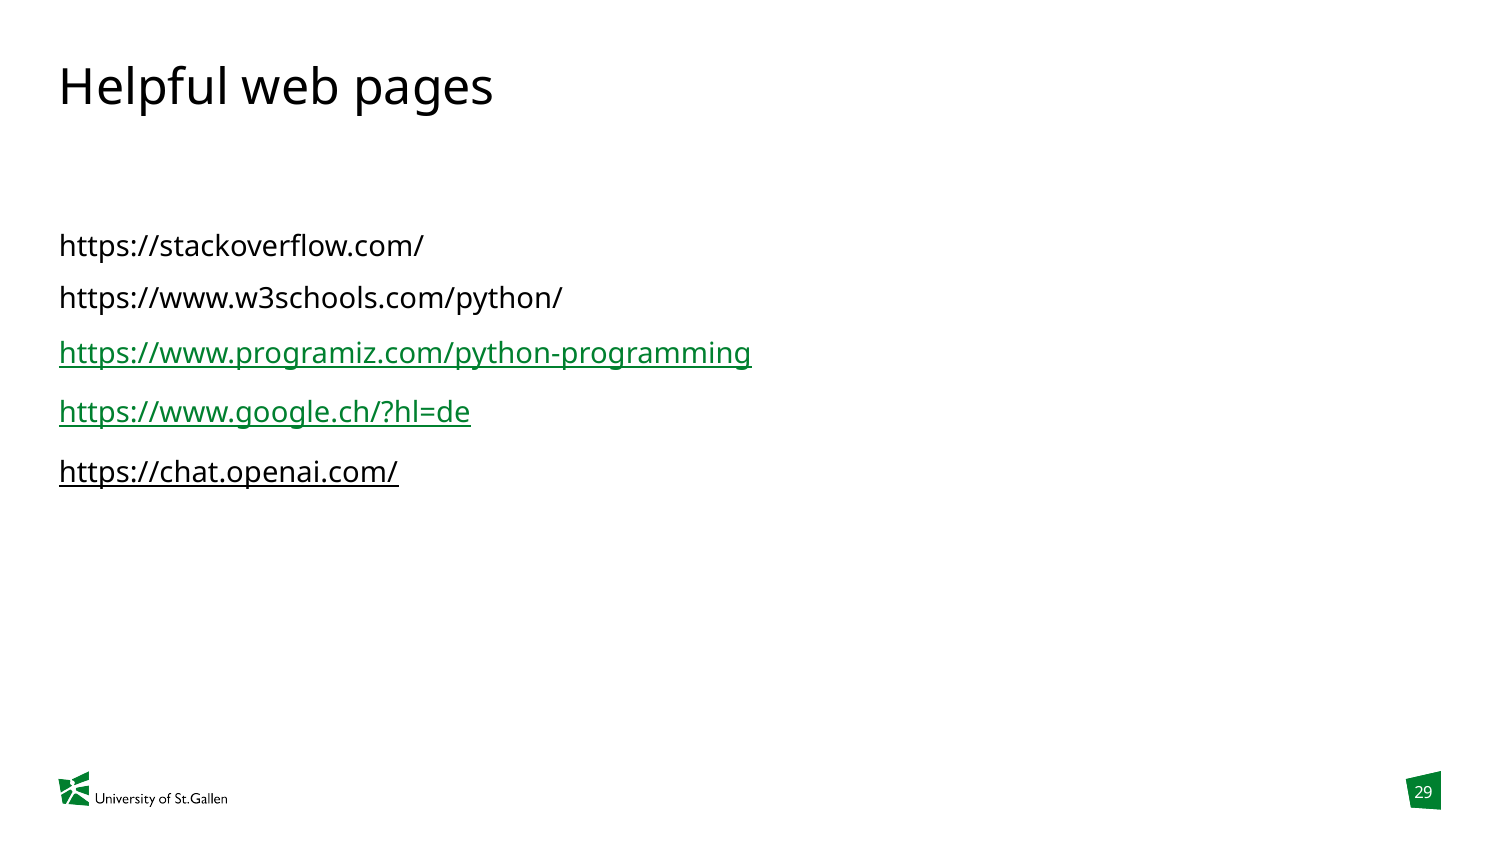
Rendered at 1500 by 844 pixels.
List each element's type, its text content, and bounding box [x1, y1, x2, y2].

slide_number 29 [1405, 782, 1442, 827]
picture [58, 771, 227, 807]
list https://stackoverflow.com/ https://www.w3schools.com/python/ https://www.programiz.com/python-programming https://www.google.ch/?hl=de https://chat.openai.com/ [58, 209, 1442, 735]
title Helpful web pages [58, 61, 1442, 162]
